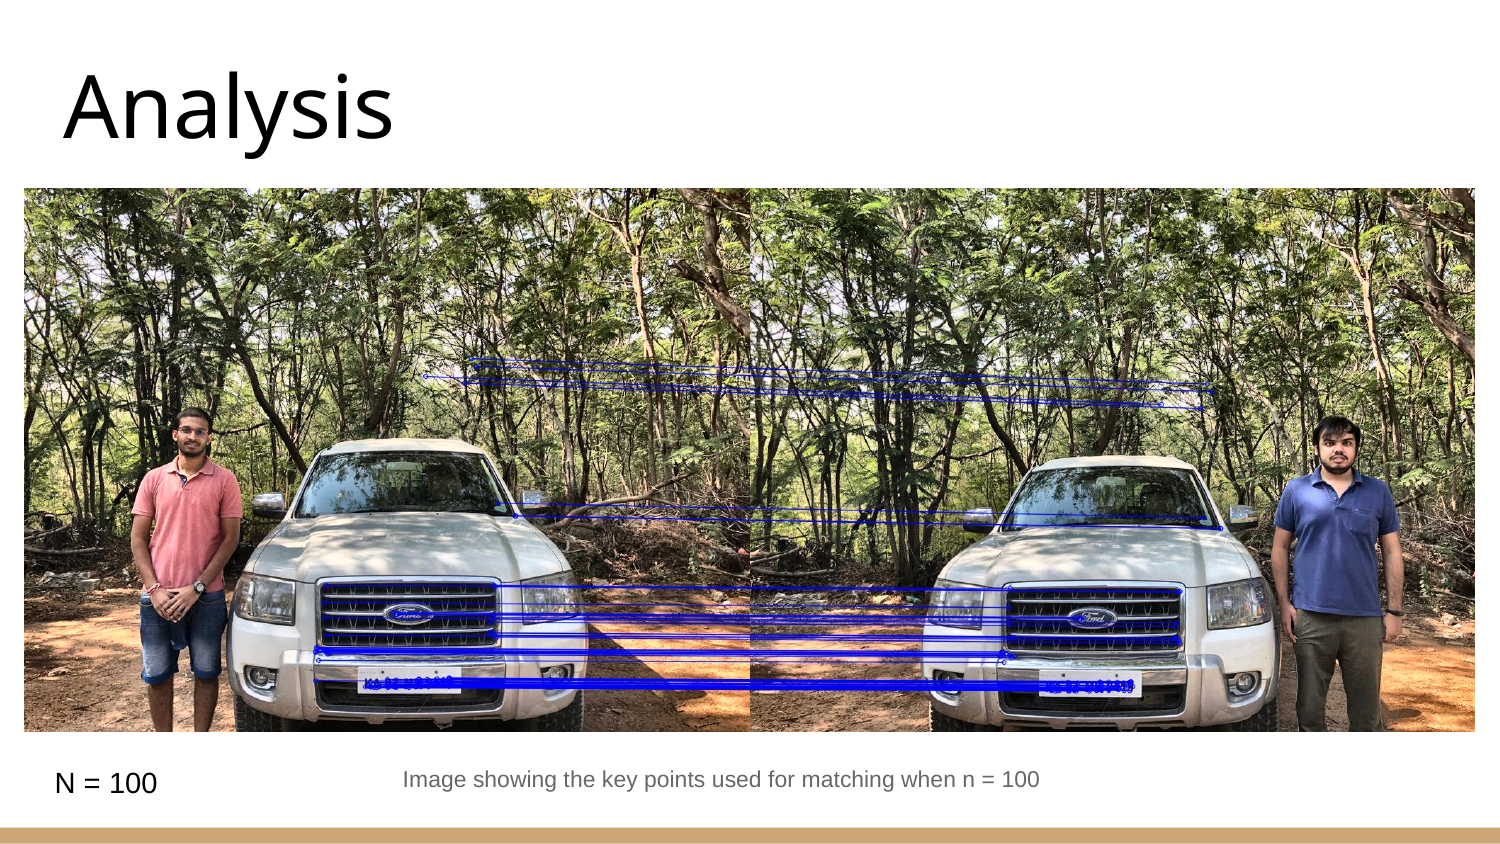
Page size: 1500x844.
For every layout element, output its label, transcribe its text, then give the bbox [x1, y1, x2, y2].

text_box N = 100 [39, 749, 184, 821]
picture [24, 187, 1476, 733]
title Analysis [48, 34, 582, 171]
text_box Image showing the key points used for matching when n = 100 [387, 749, 1071, 804]
